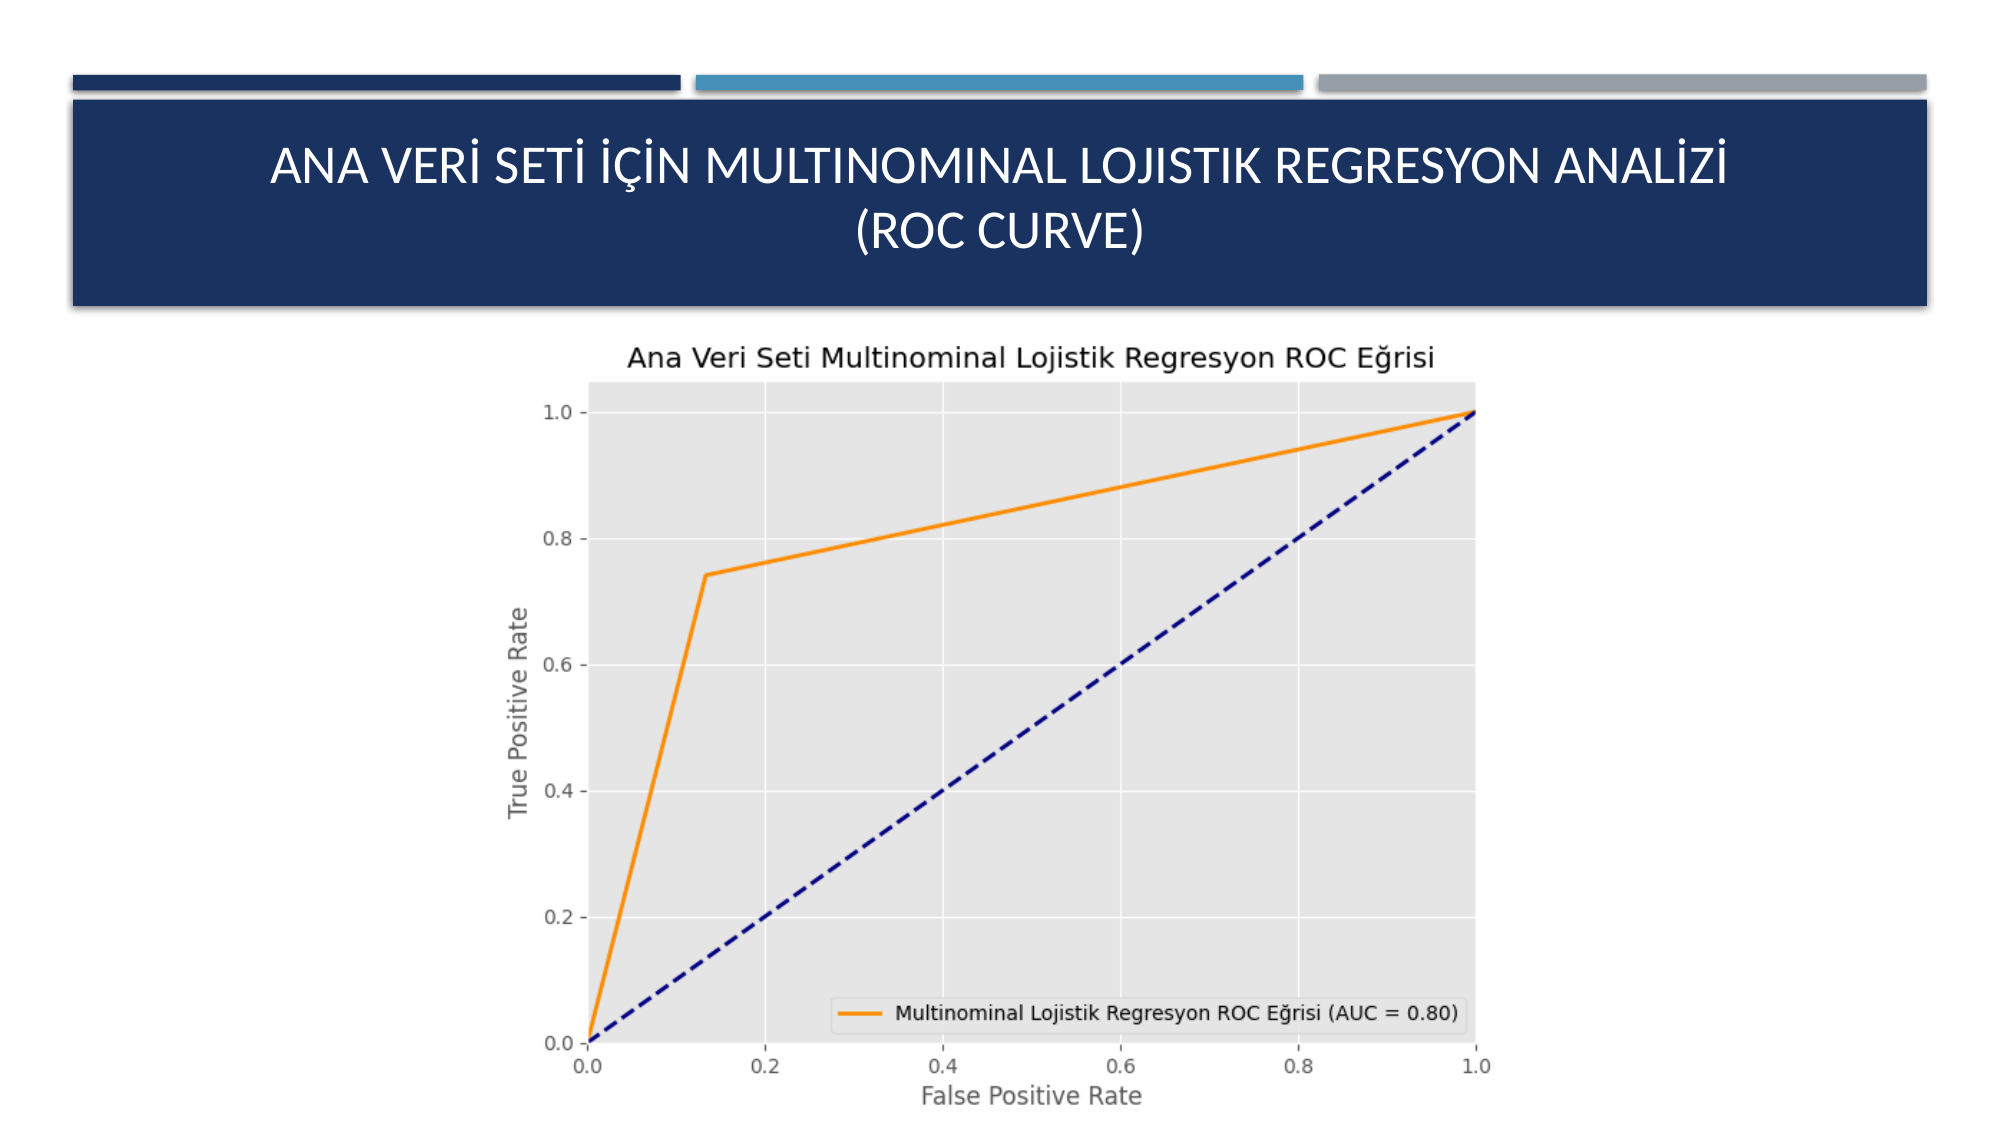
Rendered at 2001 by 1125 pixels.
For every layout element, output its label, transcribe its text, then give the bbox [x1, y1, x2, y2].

picture [493, 332, 1506, 1125]
title Ana veri seti için multınomınal lojıstık regresyon analizi (roc curve) [95, 119, 1905, 333]
